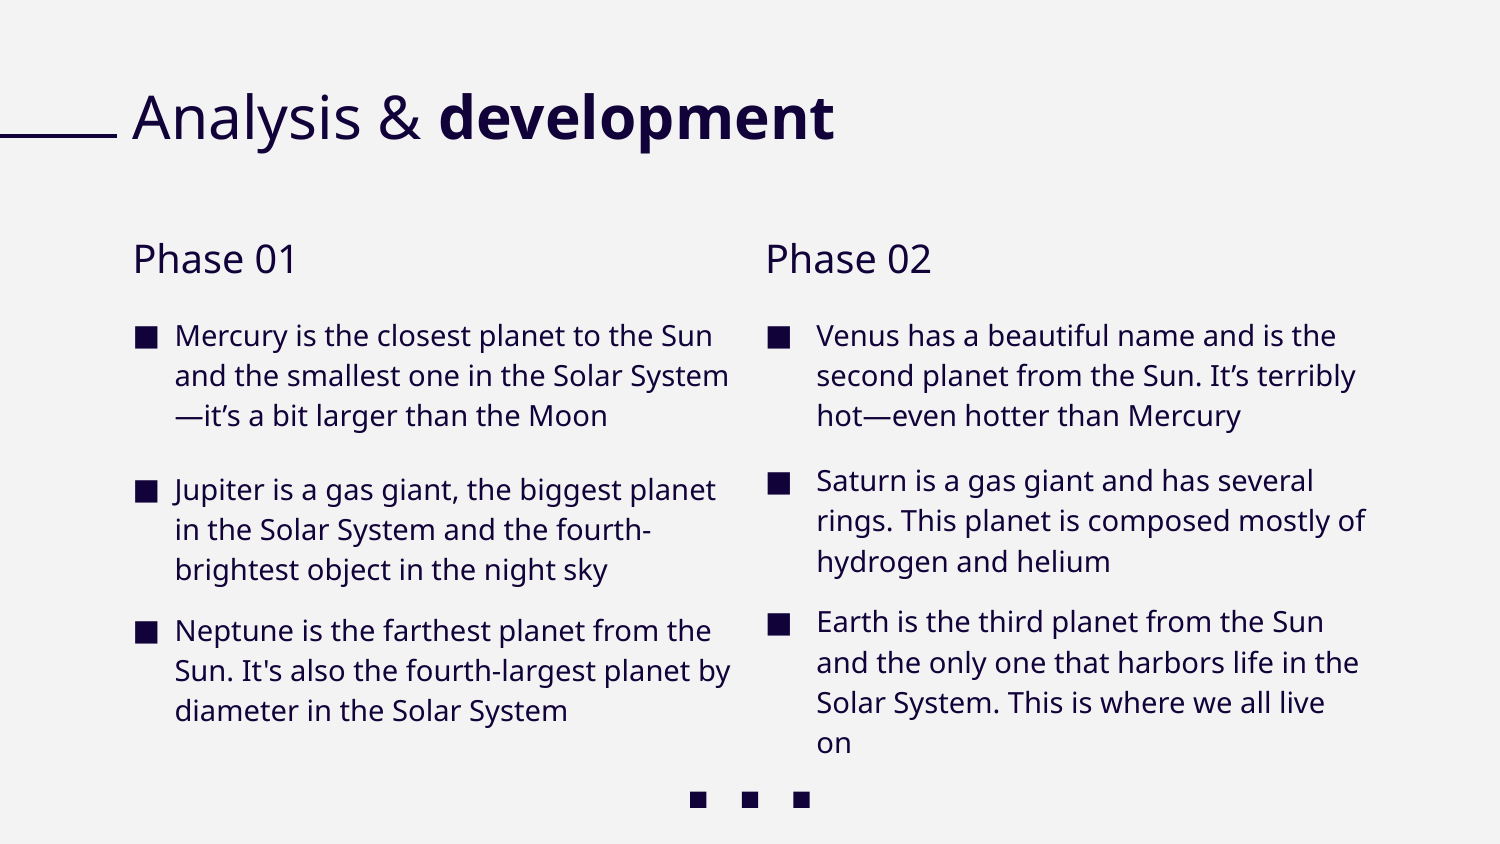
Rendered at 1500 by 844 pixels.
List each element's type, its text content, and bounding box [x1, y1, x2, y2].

subtitle Phase 02 [750, 236, 1383, 297]
list Mercury is the closest planet to the Sun and the smallest one in the Solar System—it’s a bit larger than the Moon Jupiter is a gas giant, the biggest planet in the Solar System and the fourth-brightest object in the night sky Neptune is the farthest planet from the Sun. It's also the fourth-largest planet by diameter in the Solar System [117, 297, 750, 725]
list Venus has a beautiful name and is the second planet from the Sun. It’s terribly hot—even hotter than Mercury Saturn is a gas giant and has several rings. This planet is composed mostly of hydrogen and helium Earth is the third planet from the Sun and the only one that harbors life in the Solar System. This is where we all live on [750, 297, 1383, 725]
title Analysis & development [117, 64, 1383, 160]
subtitle Phase 01 [117, 236, 750, 297]
